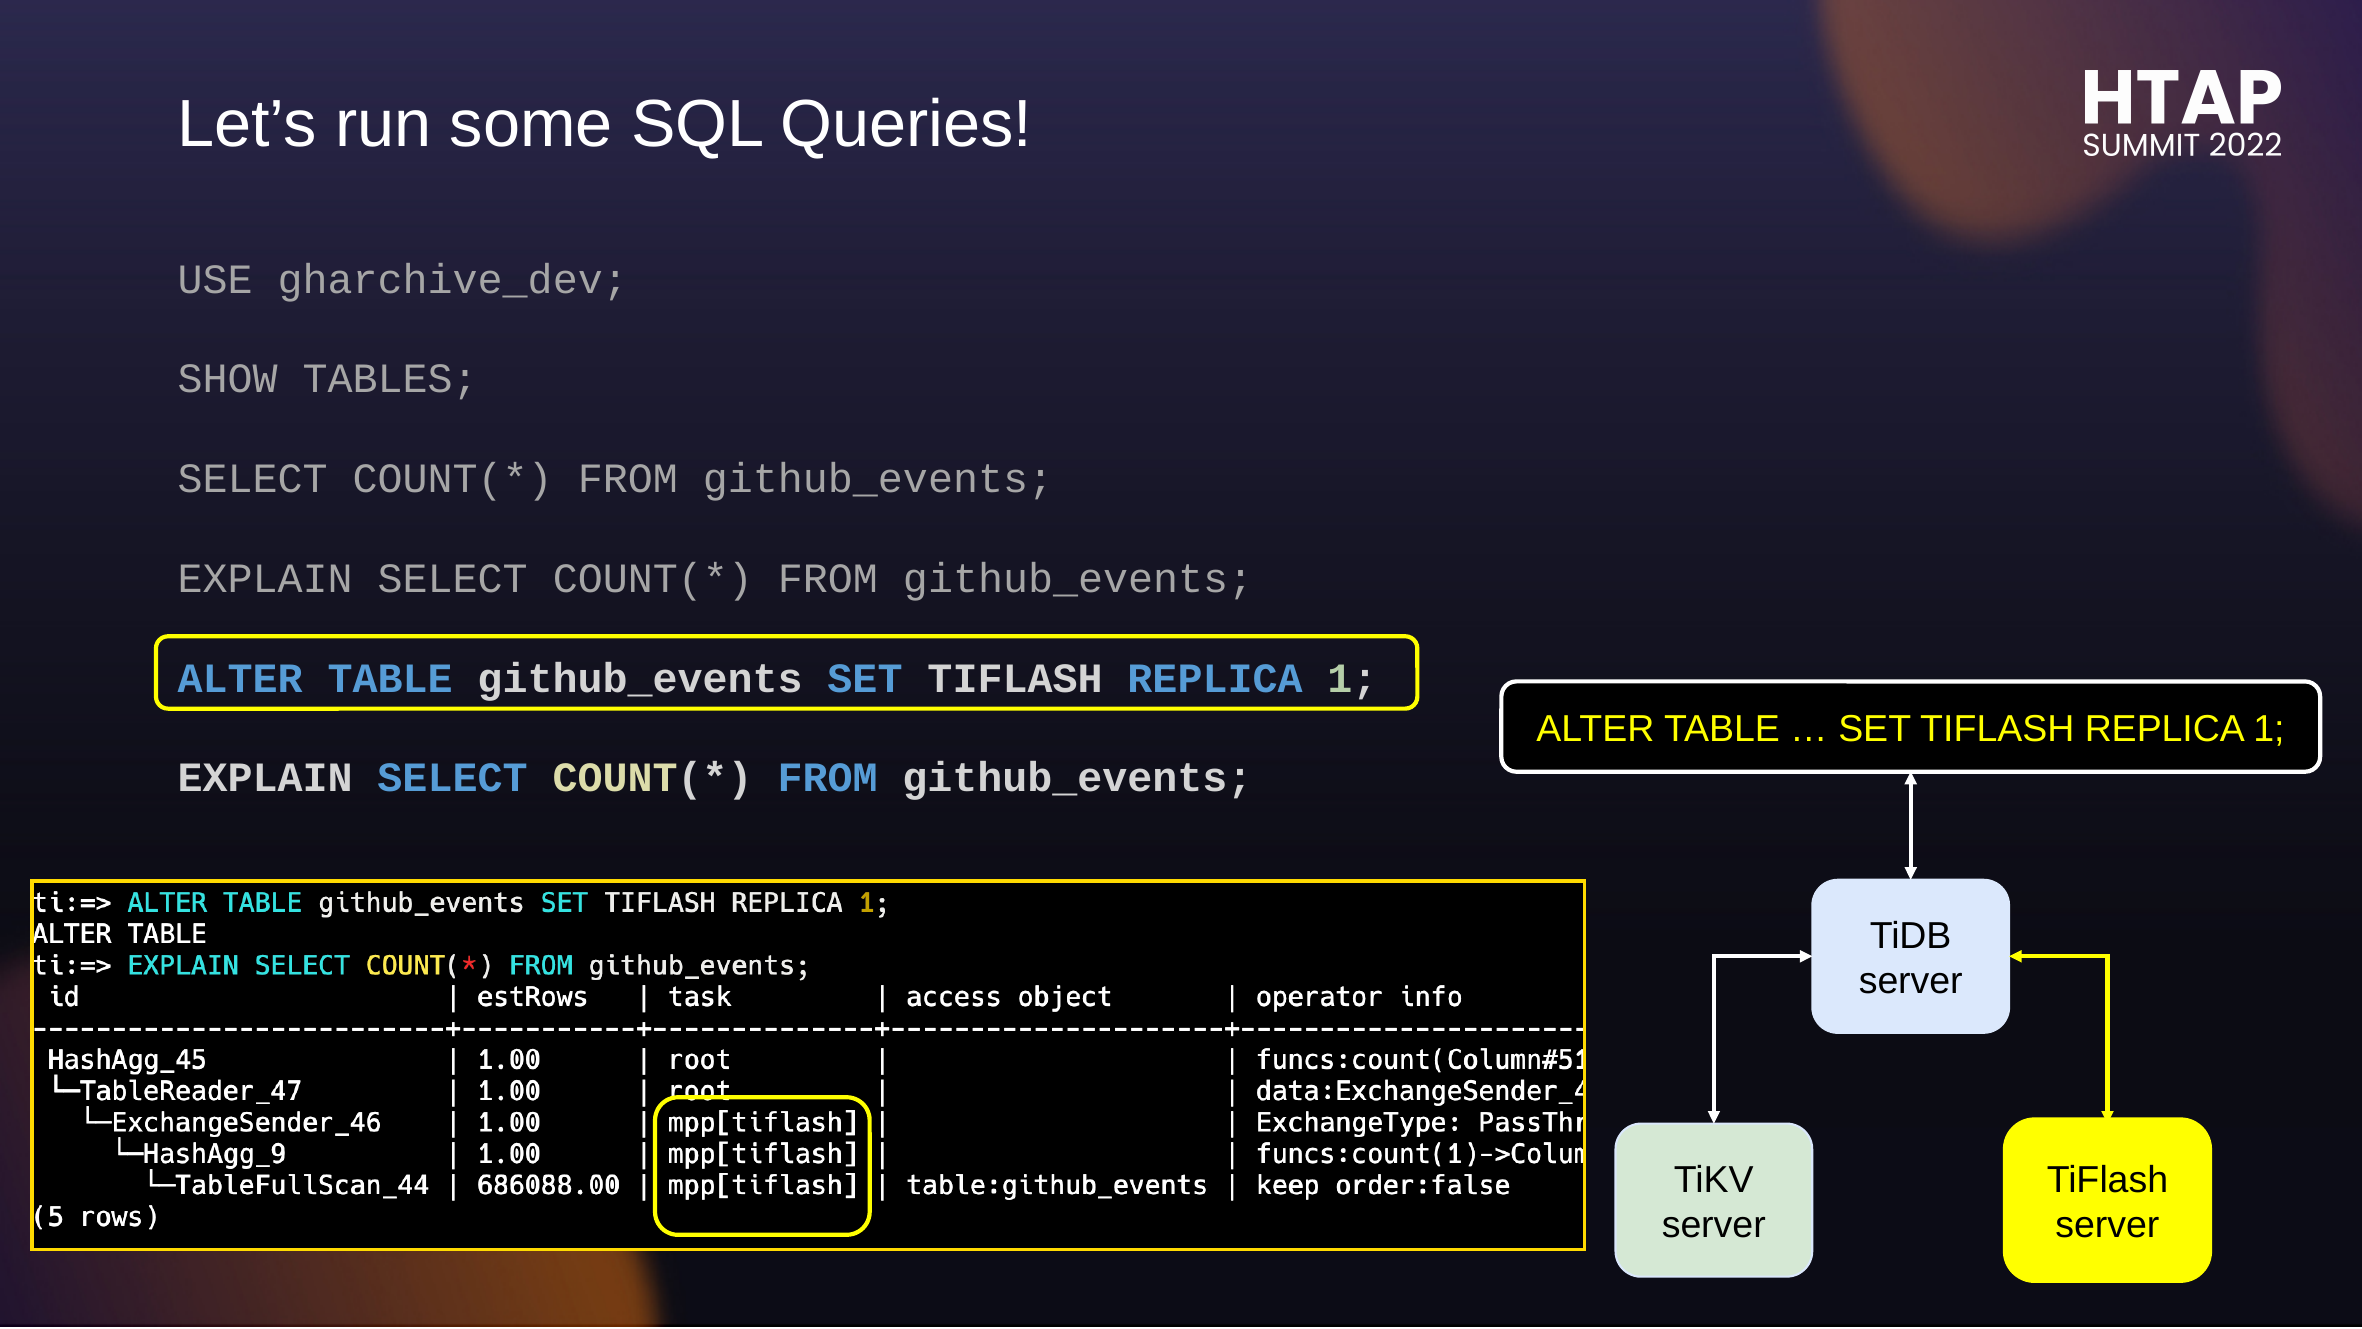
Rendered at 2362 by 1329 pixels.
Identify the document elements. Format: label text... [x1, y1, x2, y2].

text_box ALTER TABLE … SET TIFLASH REPLICA 1; [1500, 680, 2322, 773]
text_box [2009, 956, 2108, 1124]
text_box TiFlash server [2008, 1122, 2207, 1278]
text_box TiKV server [1614, 1122, 1814, 1278]
picture [0, 0, 2362, 1327]
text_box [1713, 956, 1813, 1124]
list USE gharchive_dev; SHOW TABLES; SELECT COUNT(*) FROM github_events; EXPLAIN SELECT COUNT(*) FROM github_events; ALTER TABLE github_events SET TIFLASH REPLICA 1; EXPLAIN SELECT COUNT(*) FROM github_events; [162, 218, 2200, 1197]
title Let’s run some SQL Queries! [162, 70, 2200, 179]
text_box [154, 635, 1419, 710]
text_box TiDB server [1811, 878, 2011, 1034]
